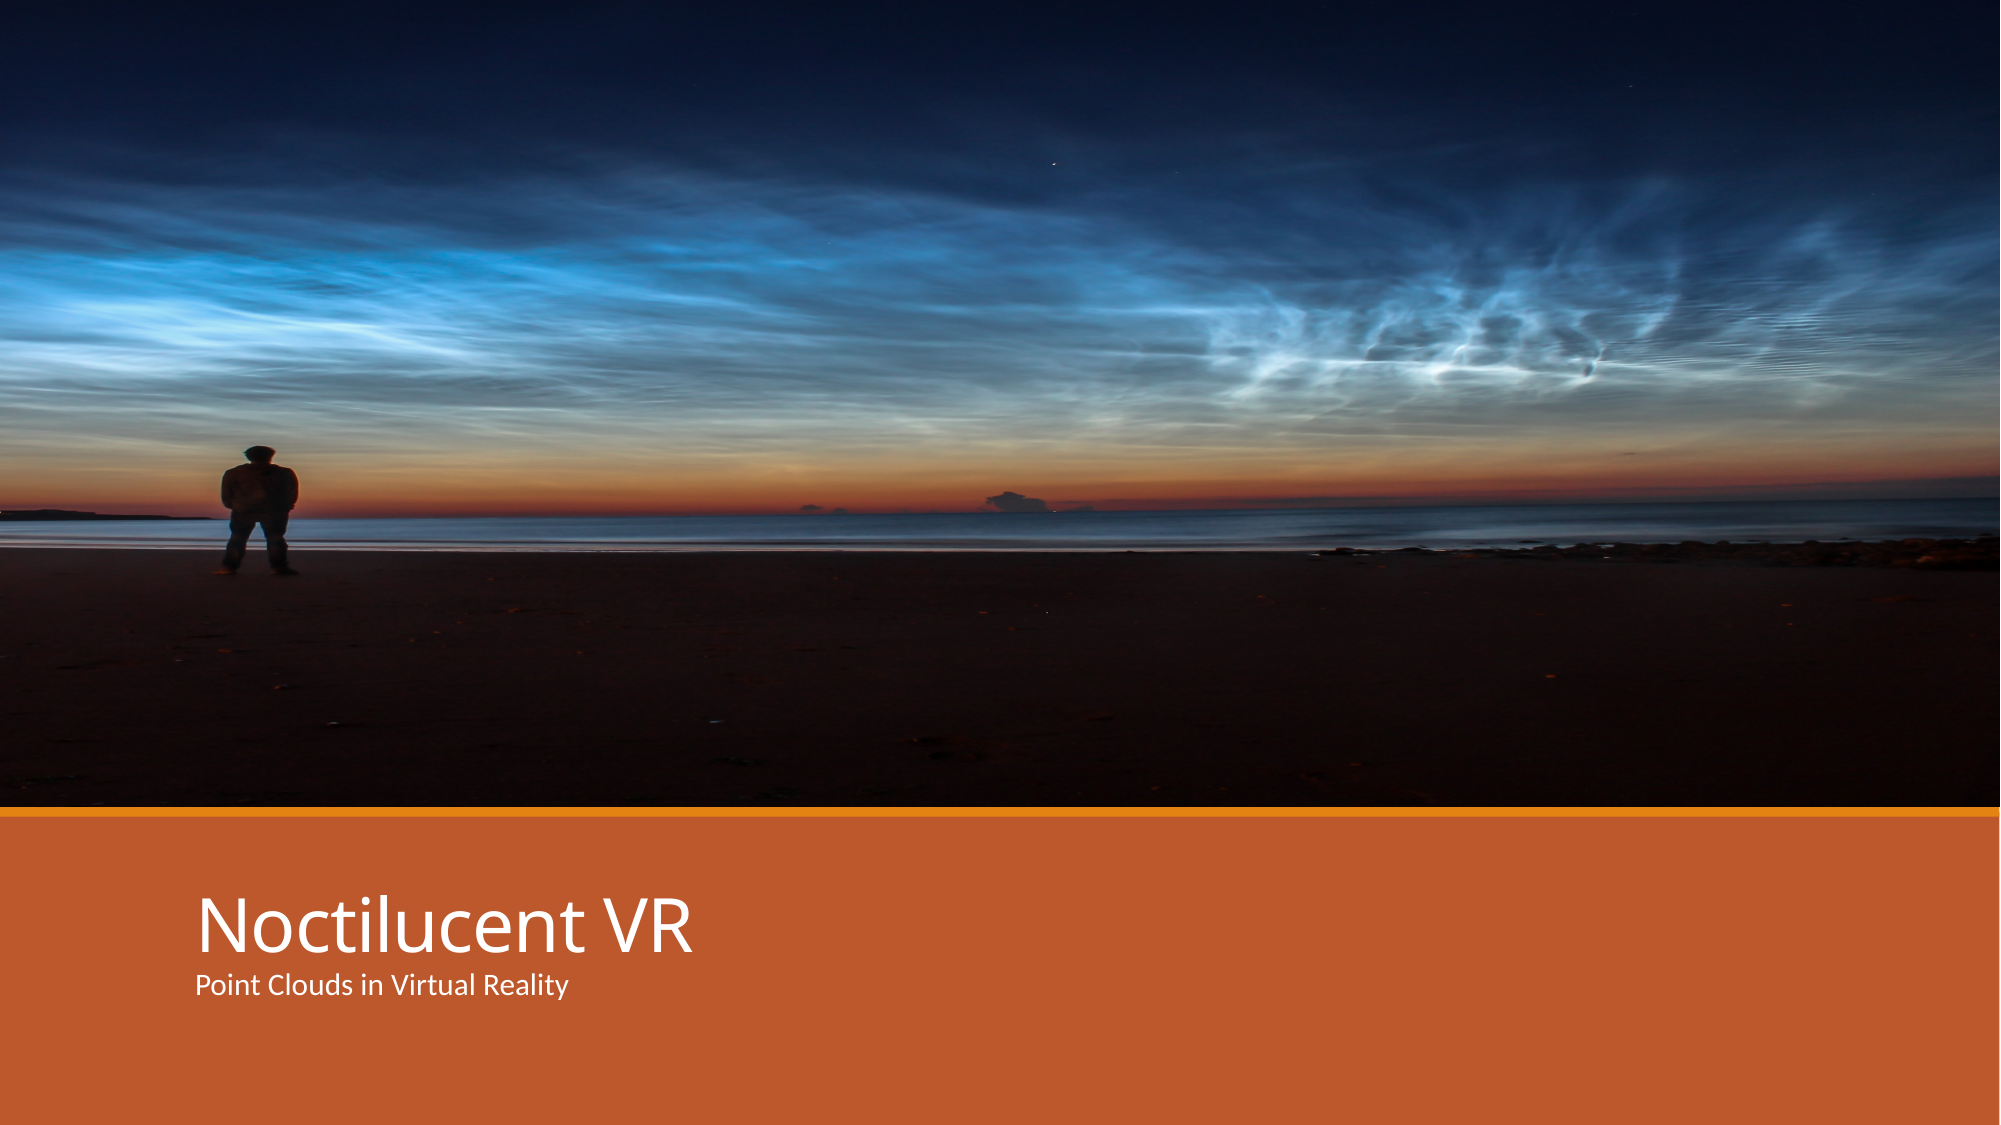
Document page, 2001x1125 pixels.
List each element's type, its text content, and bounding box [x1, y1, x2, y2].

picture [0, 0, 2000, 807]
list Point Clouds in Virtual Reality [180, 968, 1839, 1067]
title Noctilucent VR [180, 832, 1839, 968]
